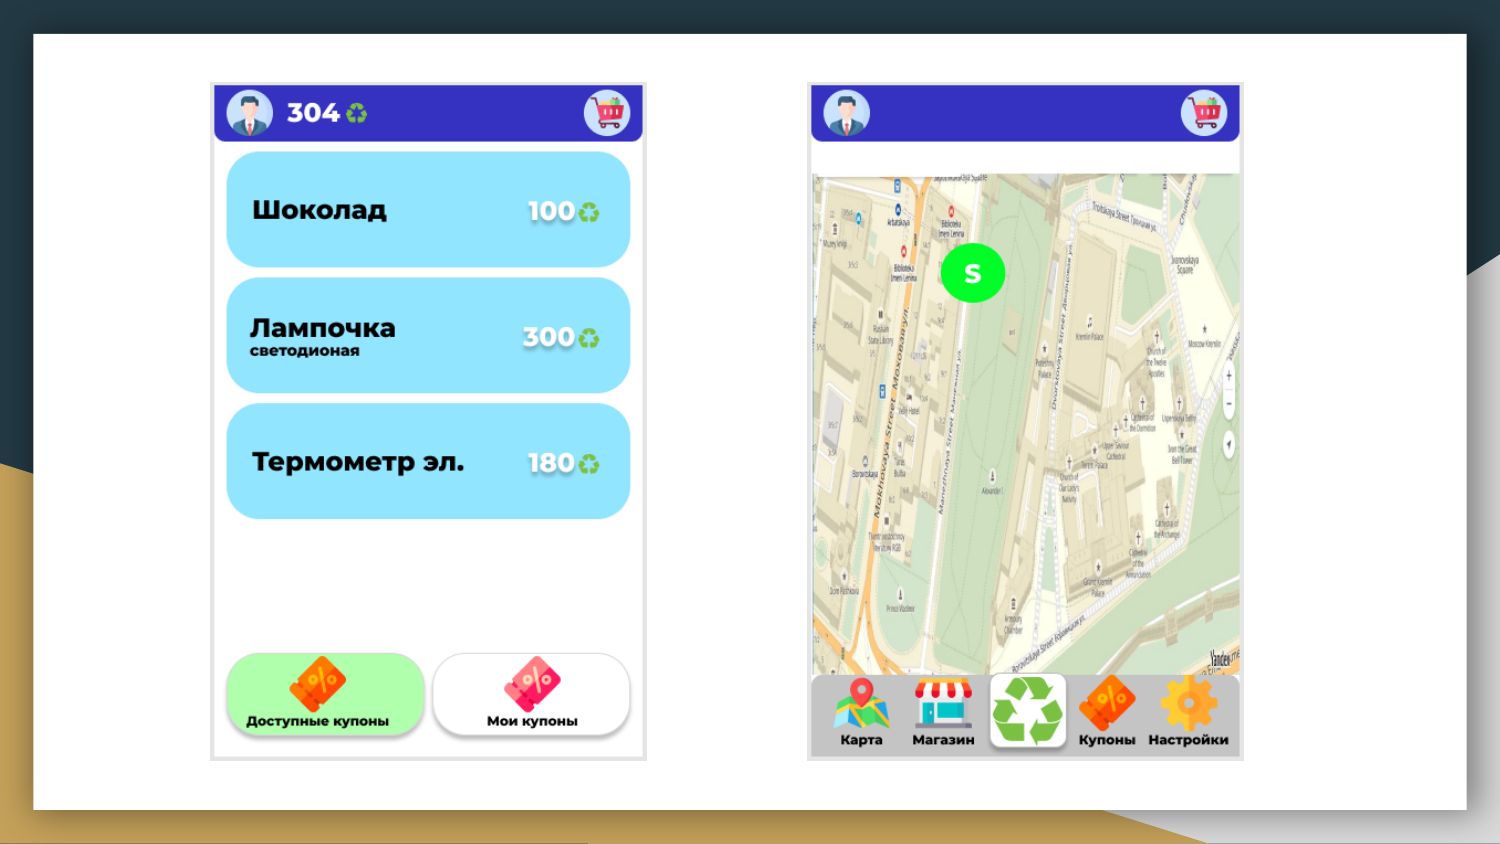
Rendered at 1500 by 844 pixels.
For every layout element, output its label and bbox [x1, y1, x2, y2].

picture [807, 82, 1244, 761]
picture [210, 82, 647, 761]
